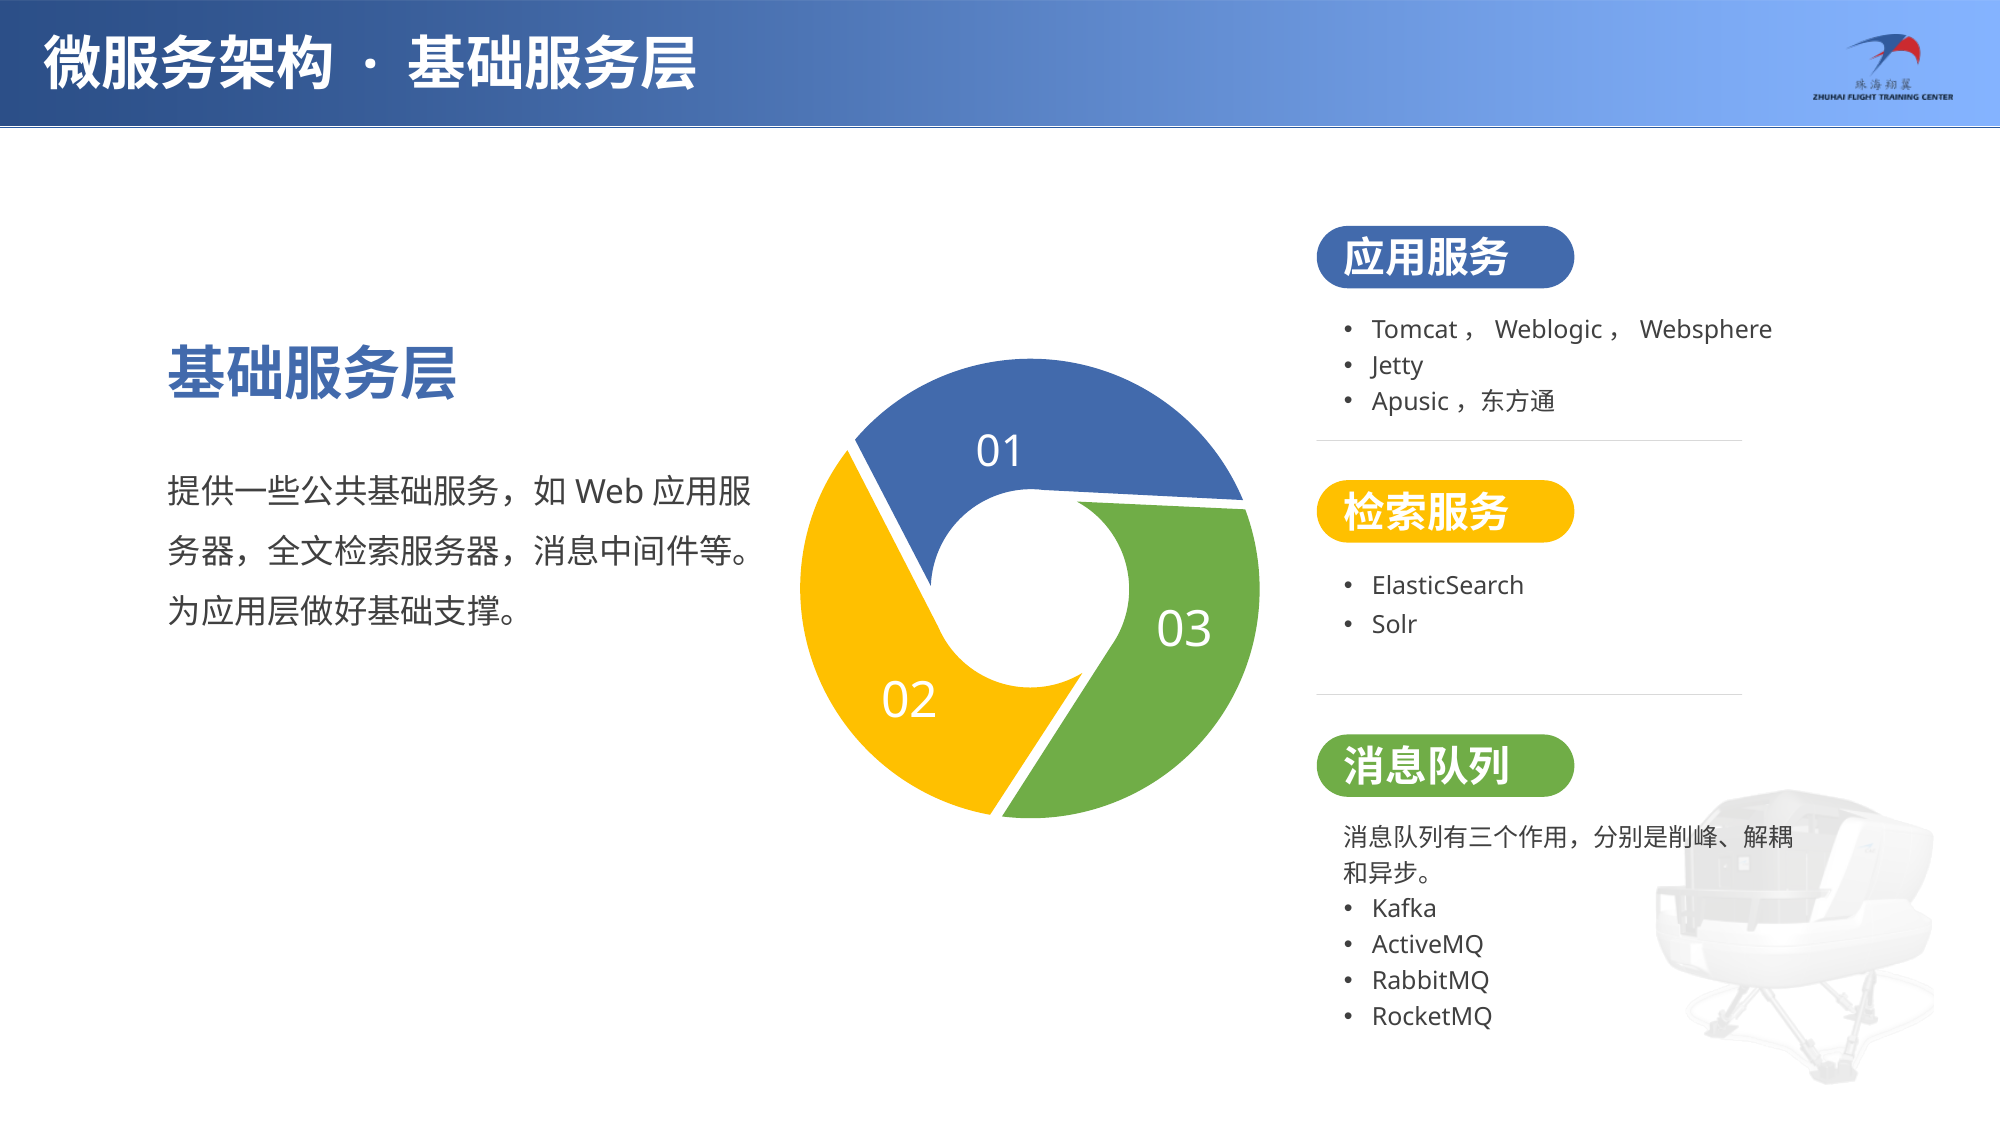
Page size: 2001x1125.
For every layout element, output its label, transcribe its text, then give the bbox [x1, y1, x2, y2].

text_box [1329, 732, 1814, 1041]
picture [0, 0, 2000, 126]
list 微服务架构 · 基础服务层 [28, 27, 1561, 103]
text_box [1315, 739, 1329, 792]
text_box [1329, 223, 1814, 425]
picture [1654, 787, 1934, 1085]
text_box [1315, 485, 1329, 538]
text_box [1329, 478, 1814, 647]
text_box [800, 358, 1260, 819]
text_box [1315, 231, 1329, 284]
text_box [153, 328, 793, 640]
